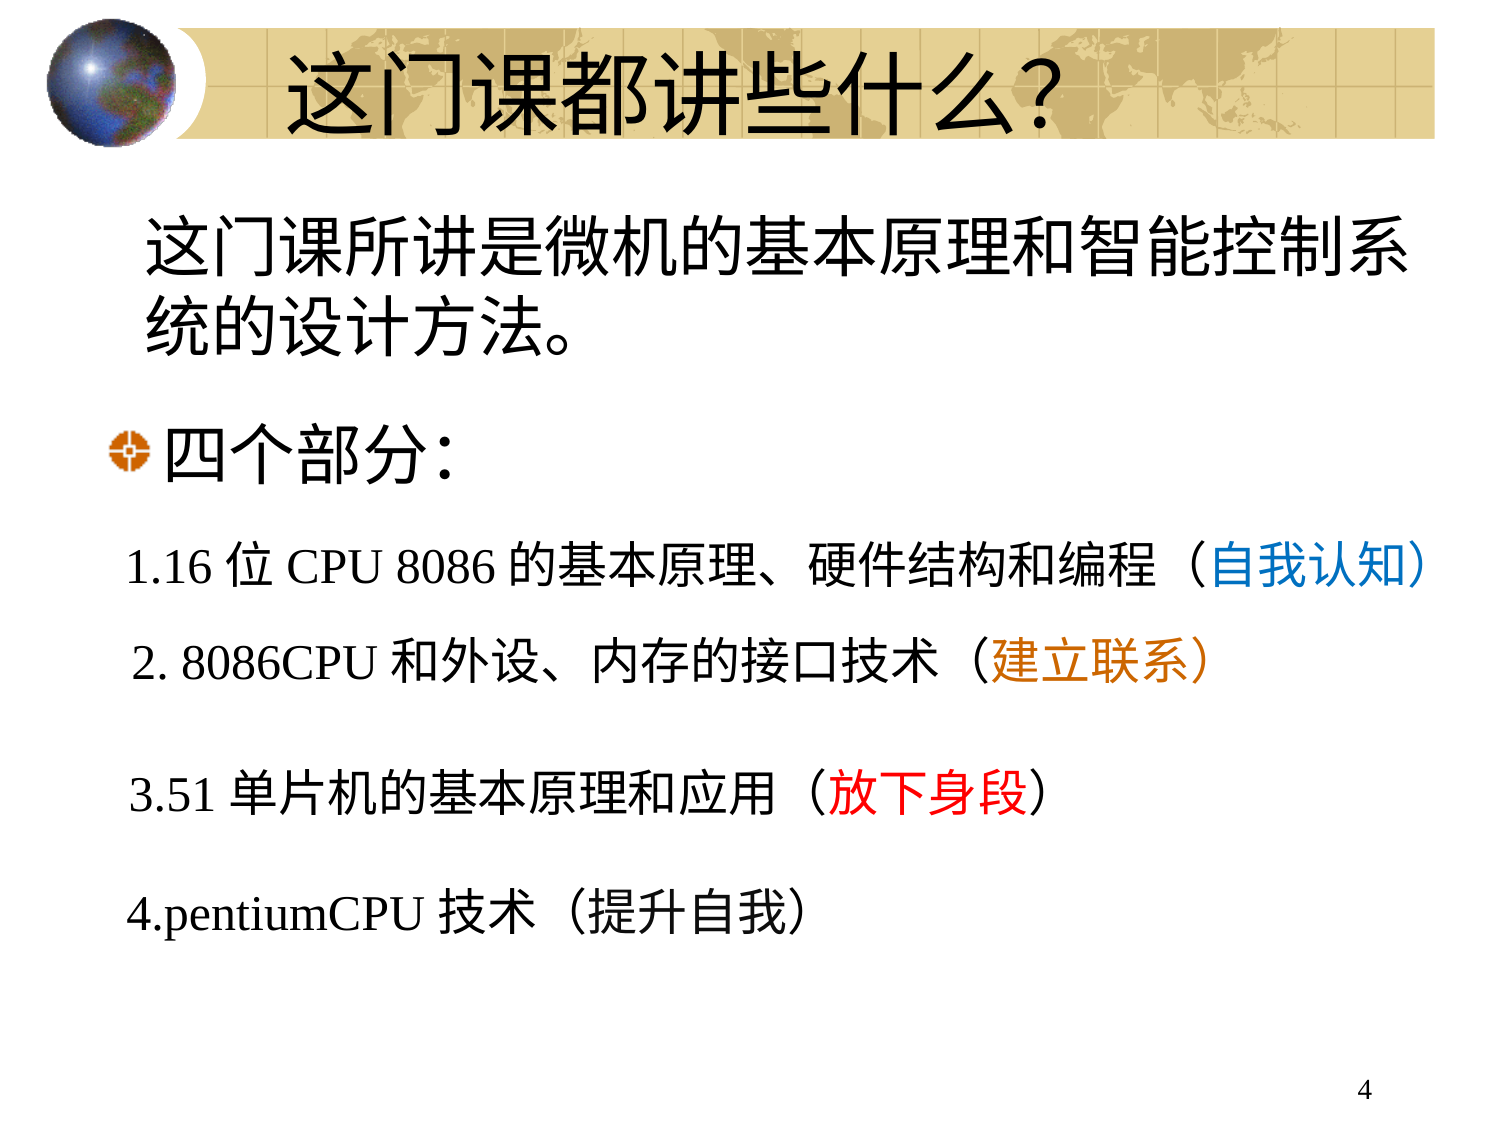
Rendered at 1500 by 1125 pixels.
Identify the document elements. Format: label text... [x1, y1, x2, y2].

list 四个部分： [90, 405, 1366, 492]
text_box 3.51单片机的基本原理和应用（放下身段） [113, 754, 1093, 830]
picture [42, 14, 190, 151]
title 这门课都讲些什么？ [269, 65, 1430, 197]
slide_number 4 [1074, 1037, 1388, 1113]
text_box 1.16位CPU 8086的基本原理、硬件结构和编程（自我认知） [110, 526, 1479, 601]
picture [105, 429, 153, 477]
text_box 2. 8086CPU和外设、内存的接口技术（建立联系） [116, 621, 1486, 697]
text_box 这门课所讲是微机的基本原理和智能控制系统的设计方法。 [129, 197, 1431, 373]
text_box 4.pentiumCPU技术（提升自我） [111, 872, 852, 948]
